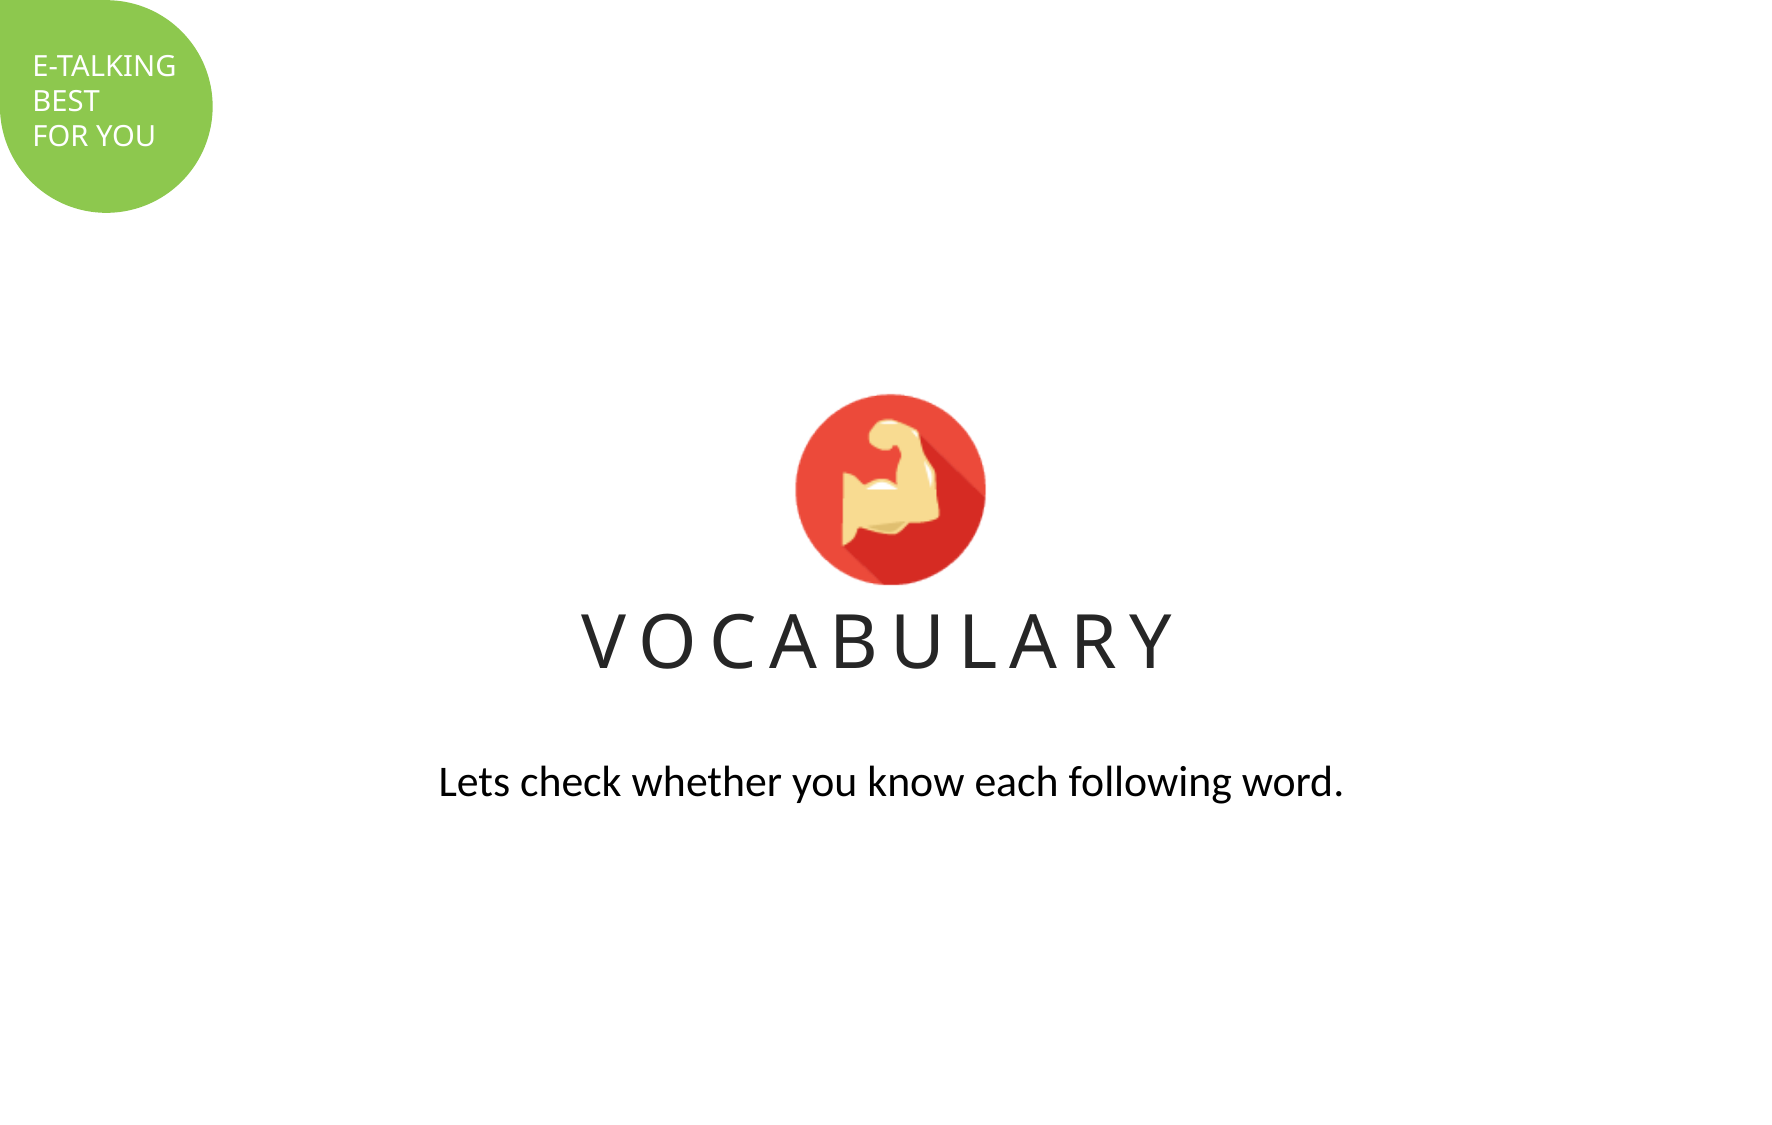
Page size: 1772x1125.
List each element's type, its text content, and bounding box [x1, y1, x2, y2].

text_box VOCABULARY [566, 586, 1241, 691]
picture [769, 380, 1005, 599]
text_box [0, 0, 320, 214]
text_box Lets check whether you know each following word. [153, 692, 1631, 813]
